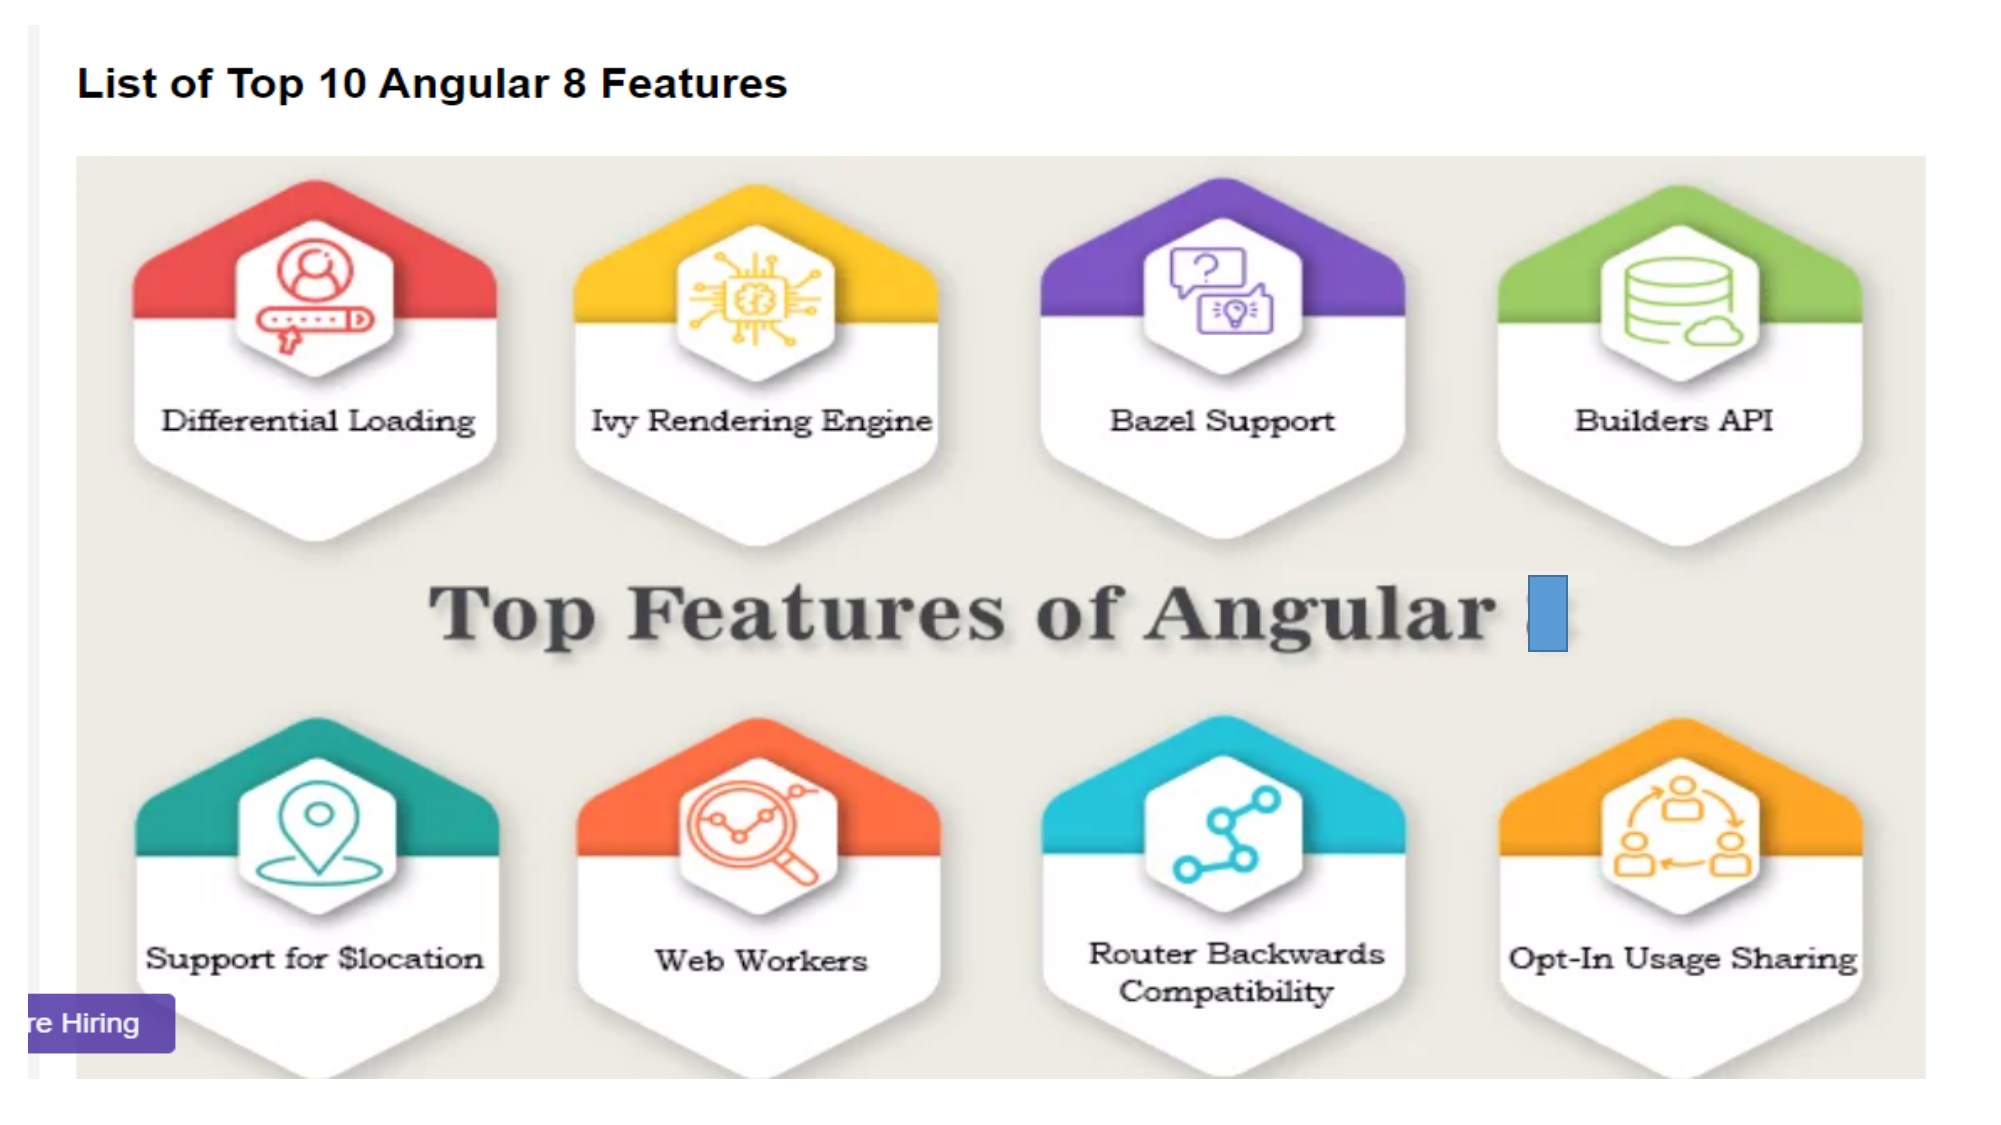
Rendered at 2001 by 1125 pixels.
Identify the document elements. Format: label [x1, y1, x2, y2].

list [28, 25, 1943, 1079]
